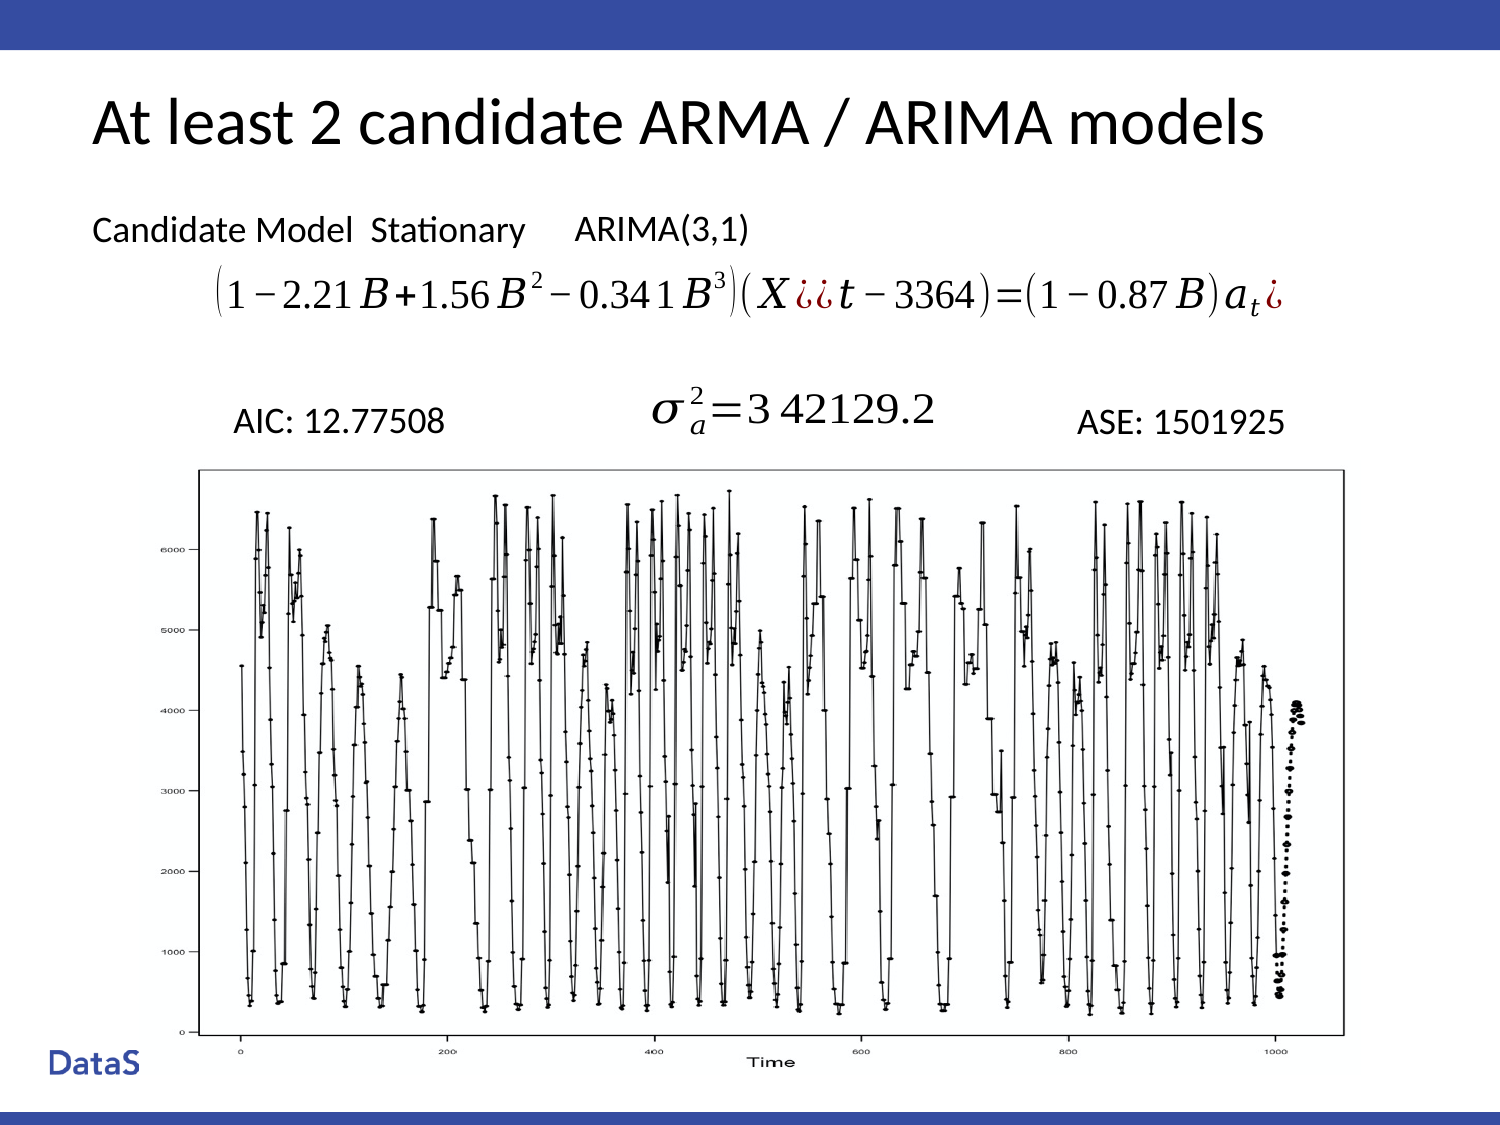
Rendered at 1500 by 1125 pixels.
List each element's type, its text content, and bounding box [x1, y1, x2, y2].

text_box [49, 1050, 134, 1075]
text_box ARIMA(3,1) [559, 196, 765, 257]
picture [139, 460, 1361, 1076]
text_box ASE: 1501925 [1062, 389, 1301, 450]
title At least 2 candidate ARMA / ARIMA models [92, 72, 1408, 187]
text_box AIC: 12.77508 [218, 388, 461, 449]
text_box Candidate Model Stationary [77, 197, 542, 257]
